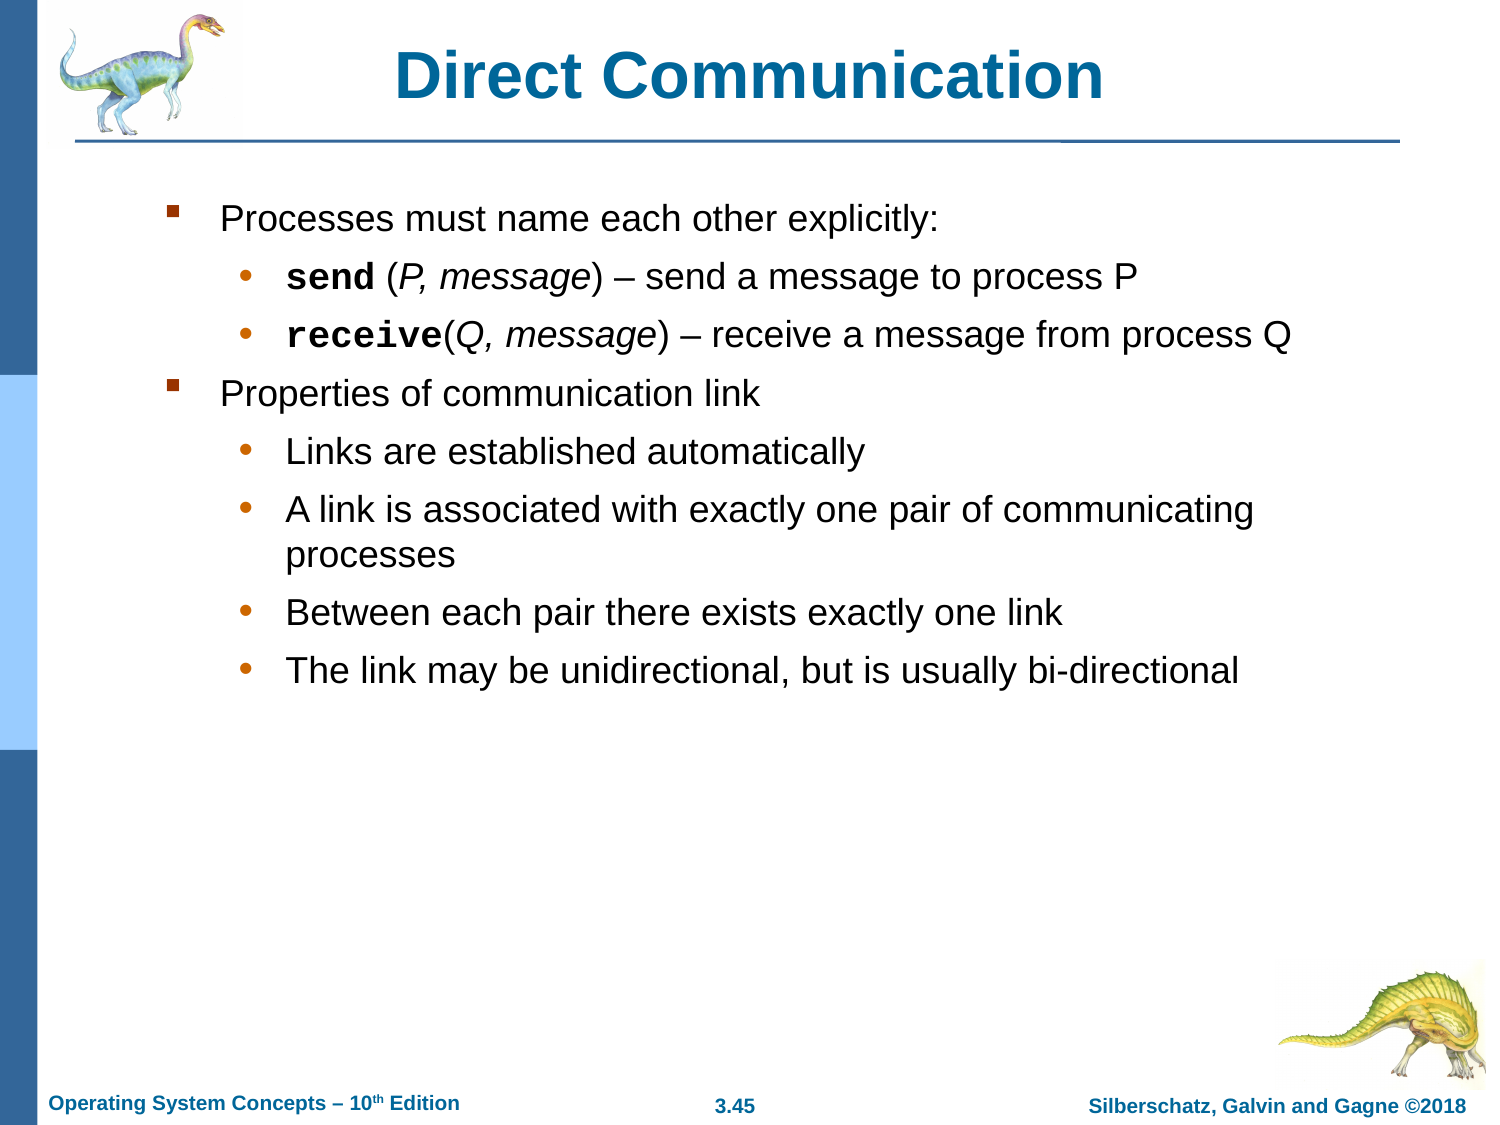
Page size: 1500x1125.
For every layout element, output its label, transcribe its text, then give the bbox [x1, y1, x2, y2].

list Processes must name each other explicitly: send (P, message) – send a message to process P receive(Q, message) – receive a message from process Q Properties of communication link Links are established automatically A link is associated with exactly one pair of communicating processes Between each pair there exists exactly one link The link may be unidirectional, but is usually bi-directional [148, 186, 1402, 930]
picture [46, 0, 243, 149]
picture [1275, 959, 1486, 1090]
title Direct Communication [75, 24, 1425, 119]
